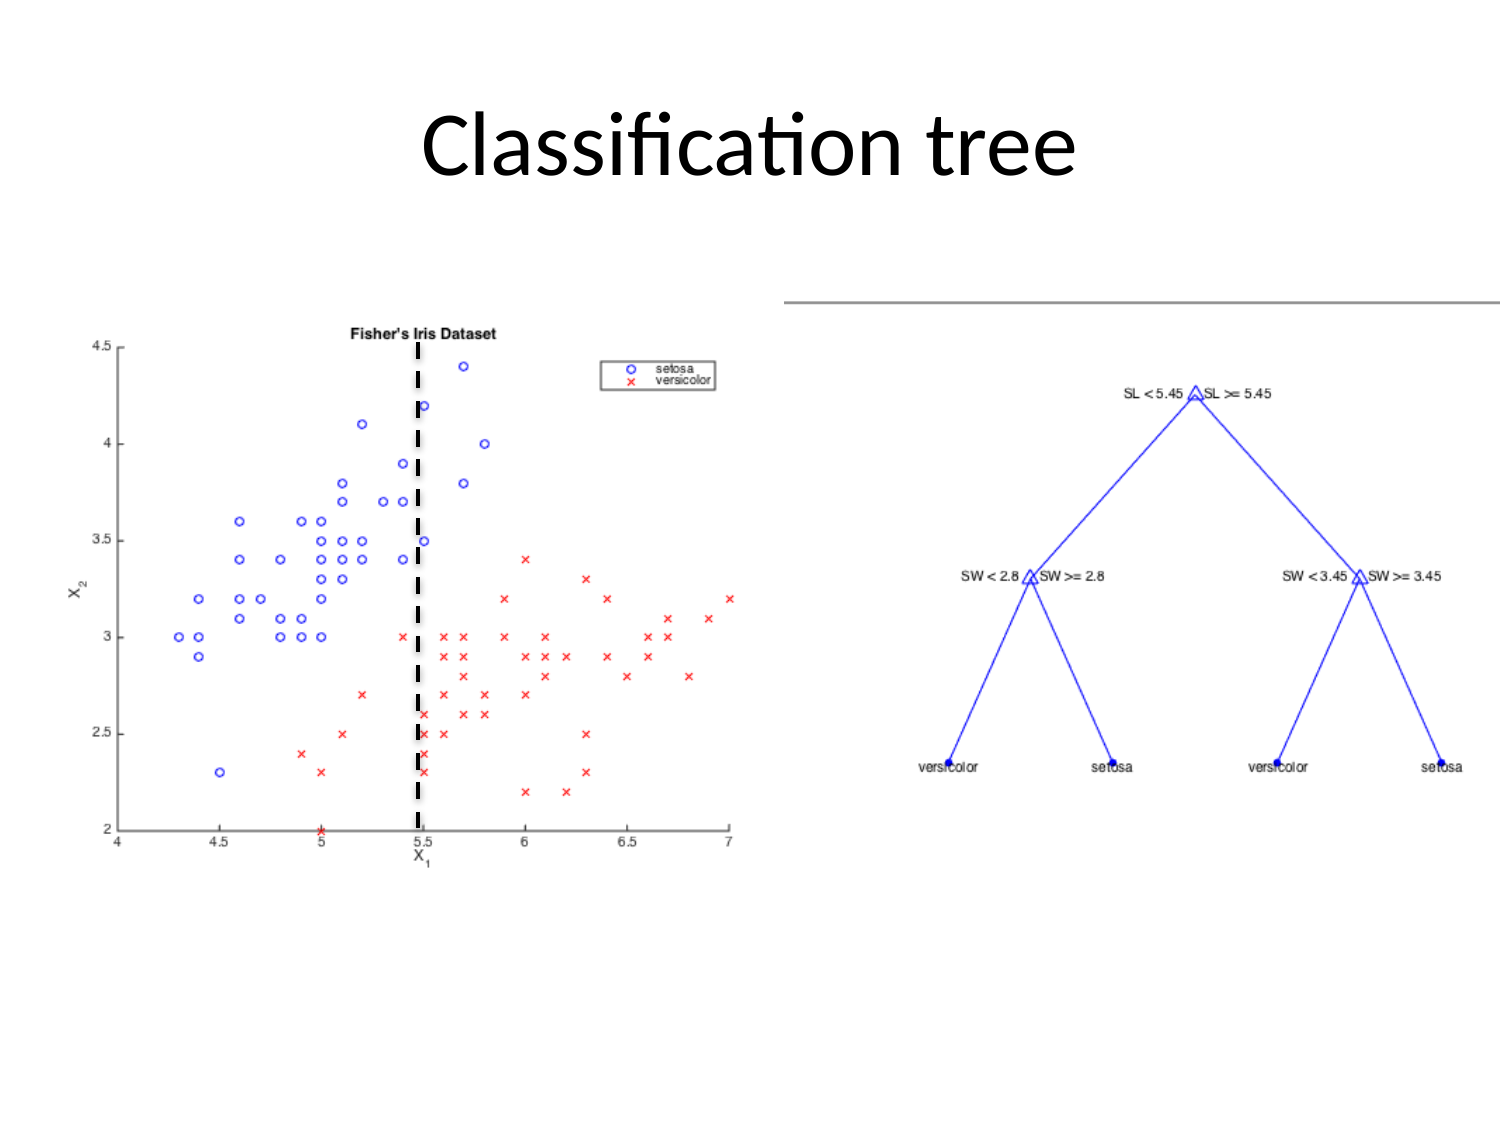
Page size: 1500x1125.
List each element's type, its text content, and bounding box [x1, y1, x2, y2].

picture [784, 264, 1500, 855]
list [0, 303, 948, 896]
title Classification tree [75, 45, 1425, 233]
